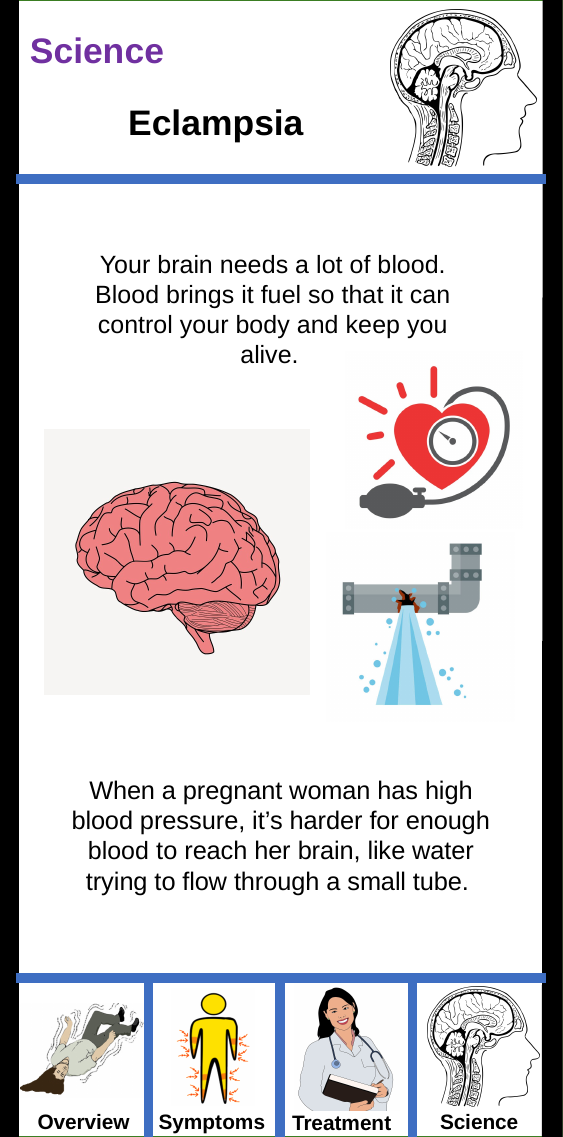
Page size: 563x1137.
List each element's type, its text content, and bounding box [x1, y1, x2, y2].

picture [43, 428, 311, 696]
picture [19, 1002, 145, 1099]
picture [426, 985, 541, 1108]
picture [325, 531, 516, 722]
text_box When a pregnant woman has high blood pressure, it’s harder for enough blood to reach her brain, like water trying to flow through a small tube. [53, 766, 509, 903]
picture [390, 9, 537, 167]
picture [170, 987, 256, 1106]
picture [344, 350, 523, 529]
picture [294, 983, 401, 1111]
list Eclampsia [19, 96, 413, 151]
text_box Your brain needs a lot of blood. Blood brings it fuel so that it can control your body and keep you alive. [53, 241, 493, 376]
